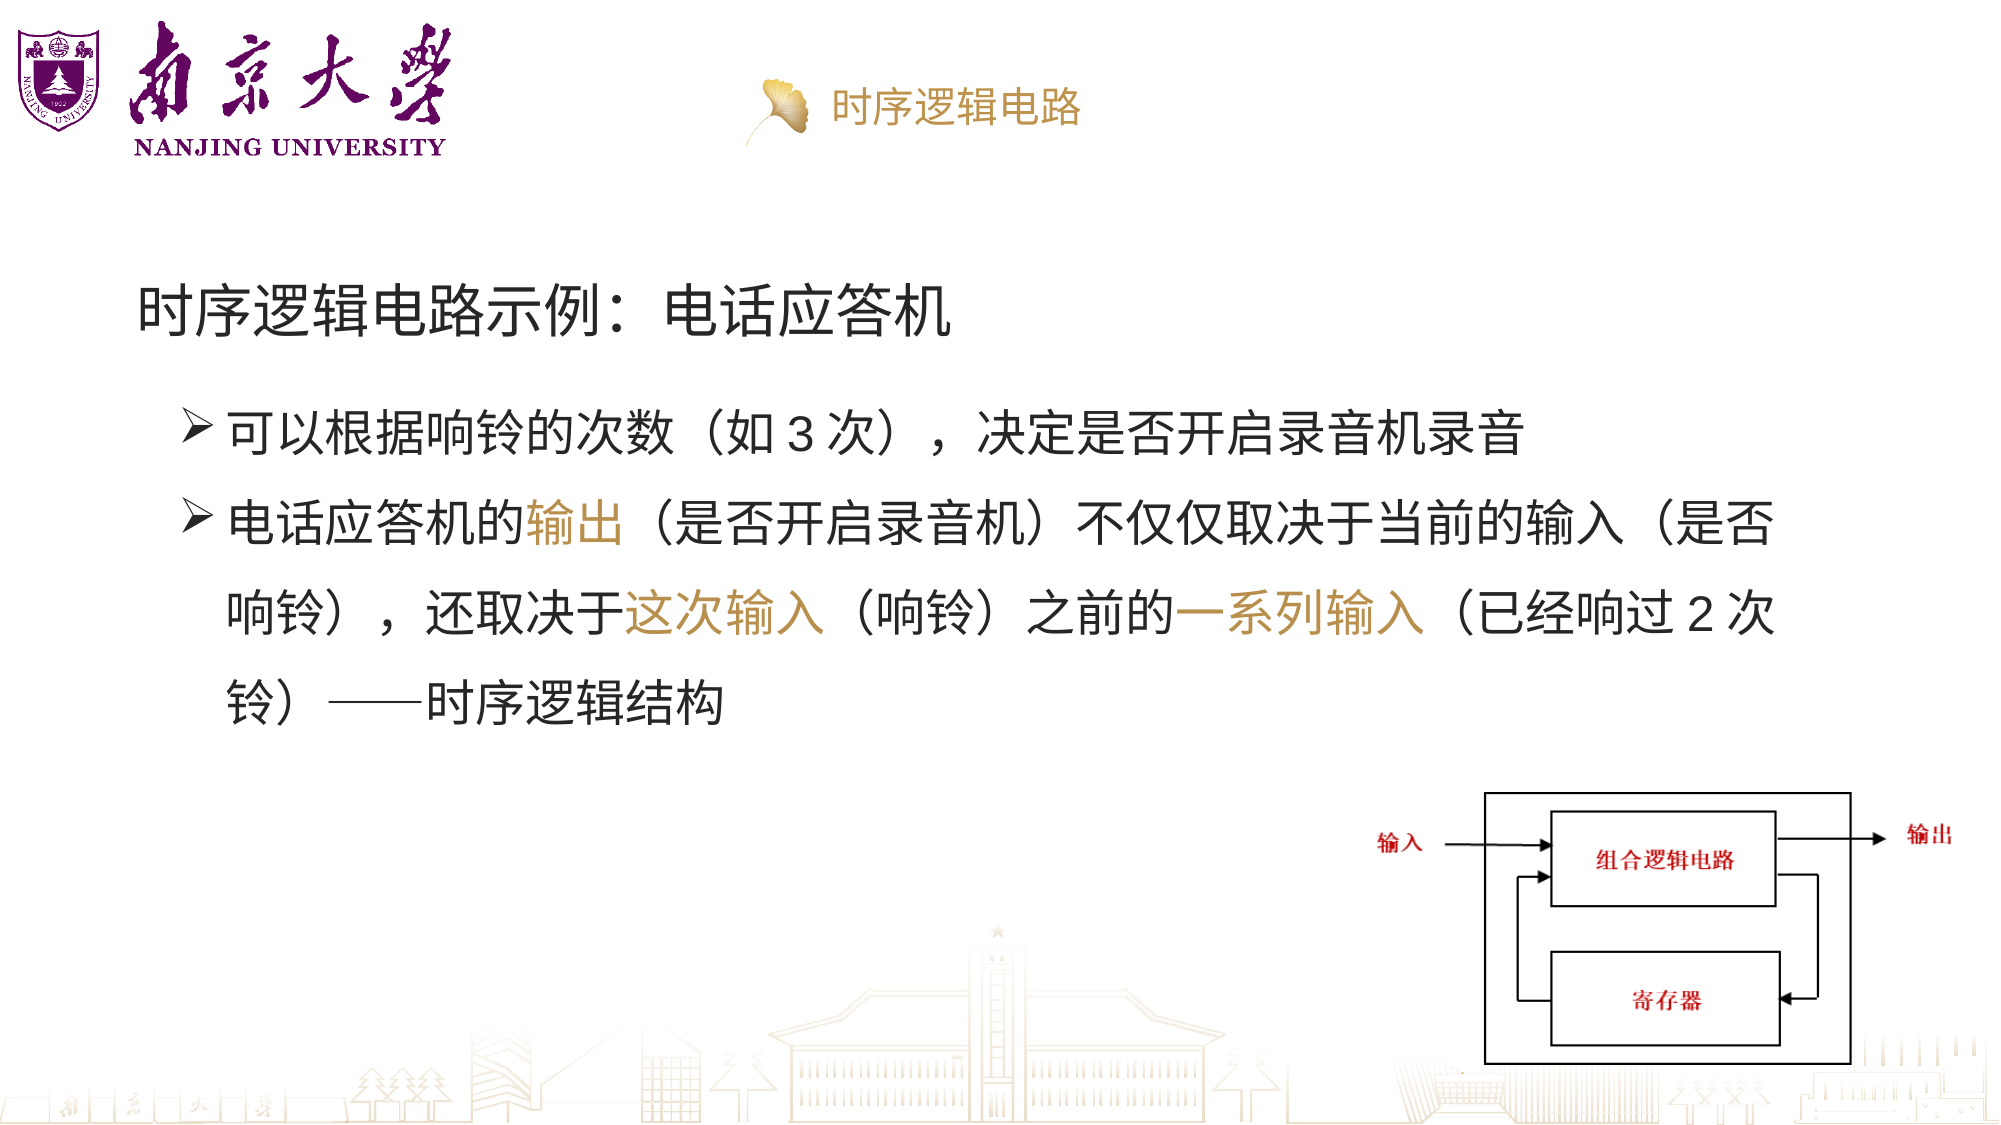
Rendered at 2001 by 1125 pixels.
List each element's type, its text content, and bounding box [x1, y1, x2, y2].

picture [18, 21, 451, 160]
text_box 可以根据响铃的次数（如3次），决定是否开启录音机录音 电话应答机的输出（是否开启录音机）不仅仅取决于当前的输入（是否响铃），还取决于这次输入（响铃）之前的一系列输入（已经响过2次铃）——时序逻辑结构 [163, 468, 1803, 739]
picture [1360, 792, 1979, 1065]
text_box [116, 249, 1872, 468]
text_box 时序逻辑电路 [816, 73, 1226, 139]
picture [731, 64, 824, 169]
